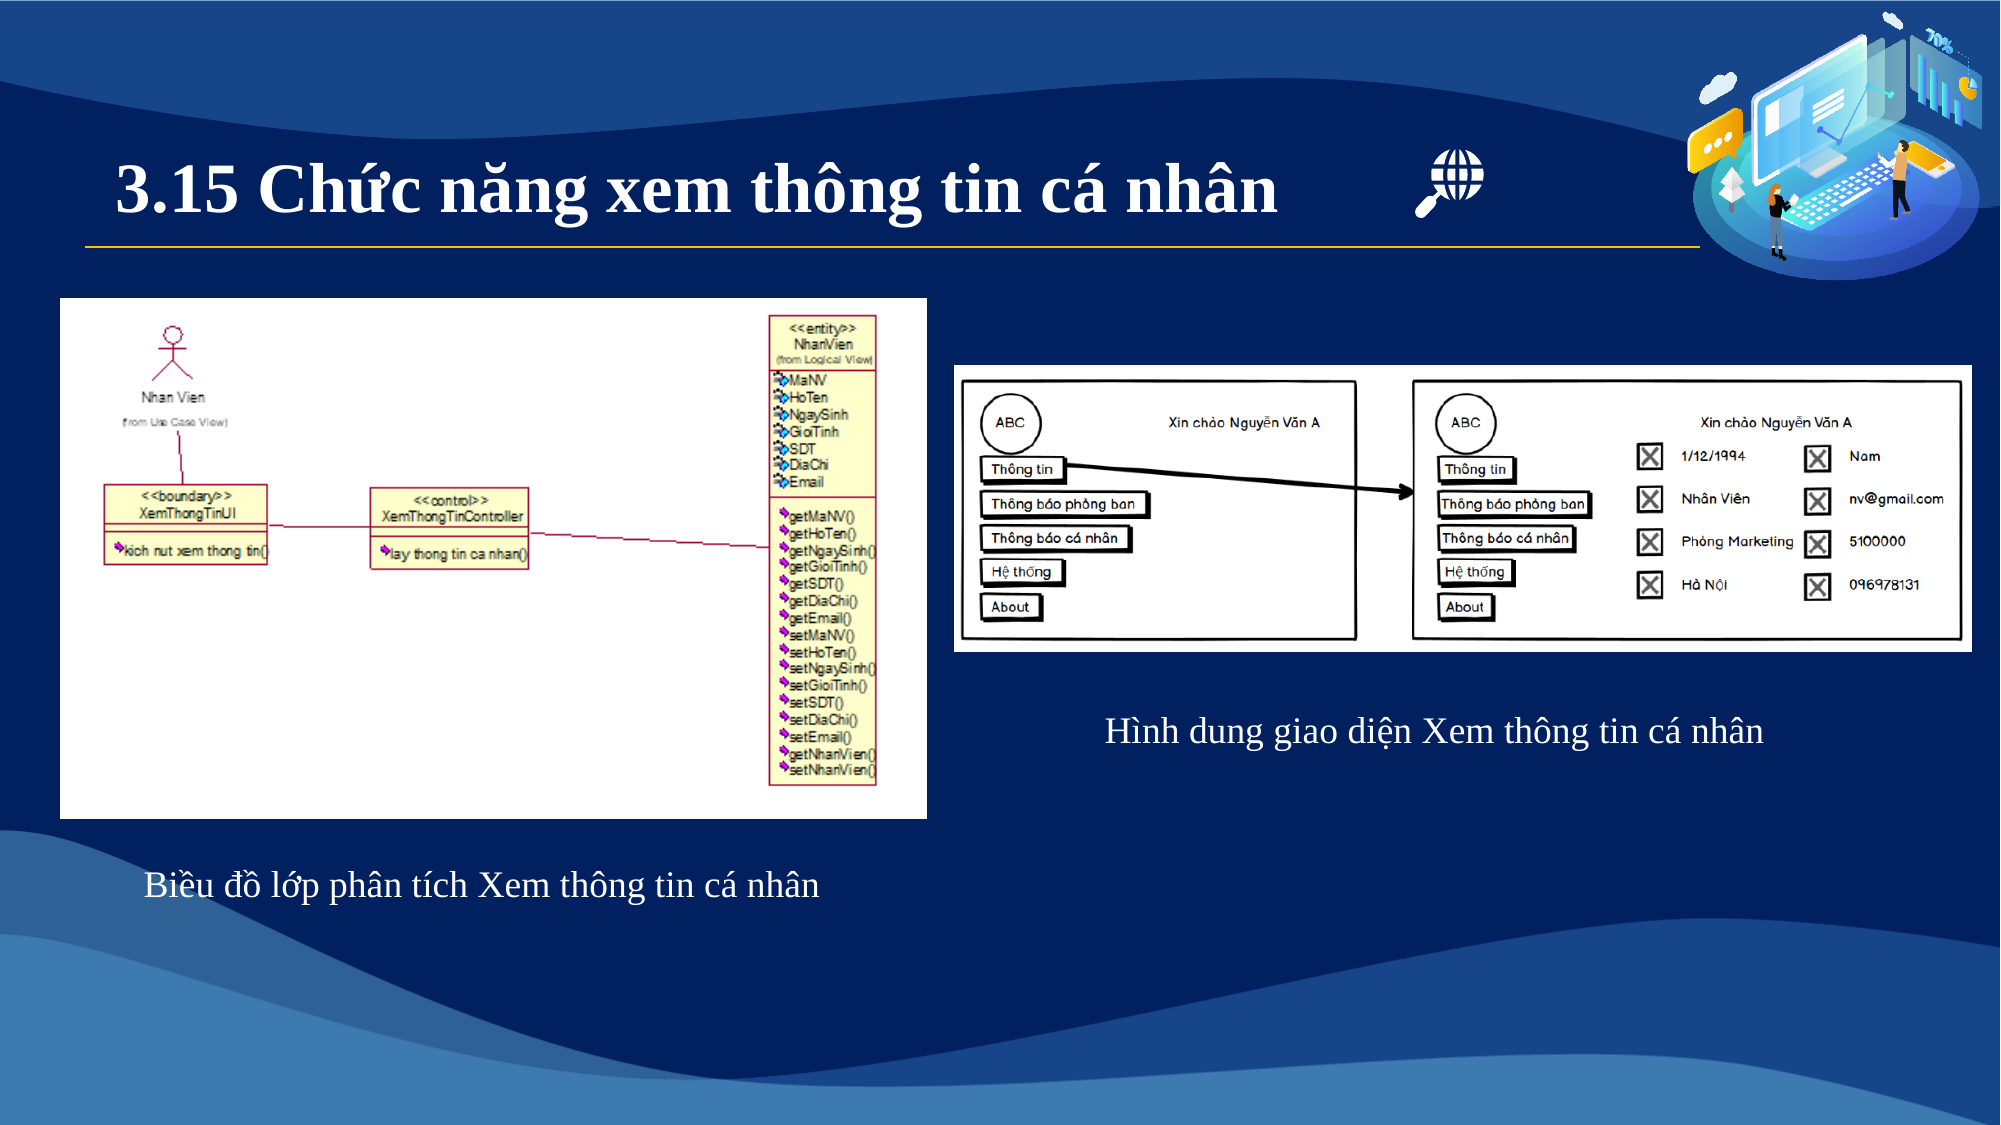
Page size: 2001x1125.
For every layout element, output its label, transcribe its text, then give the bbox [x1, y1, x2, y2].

text_box Biều đồ lớp phân tích Xem thông tin cá nhân [128, 845, 972, 913]
picture [60, 298, 927, 819]
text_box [1414, 149, 1484, 219]
picture [0, 830, 2000, 1125]
picture [0, 0, 2001, 322]
text_box 3.15 Chức năng xem thông tin cá nhân [77, 91, 1537, 307]
picture [954, 365, 1972, 652]
text_box Hình dung giao diện Xem thông tin cá nhân [1089, 692, 1933, 759]
